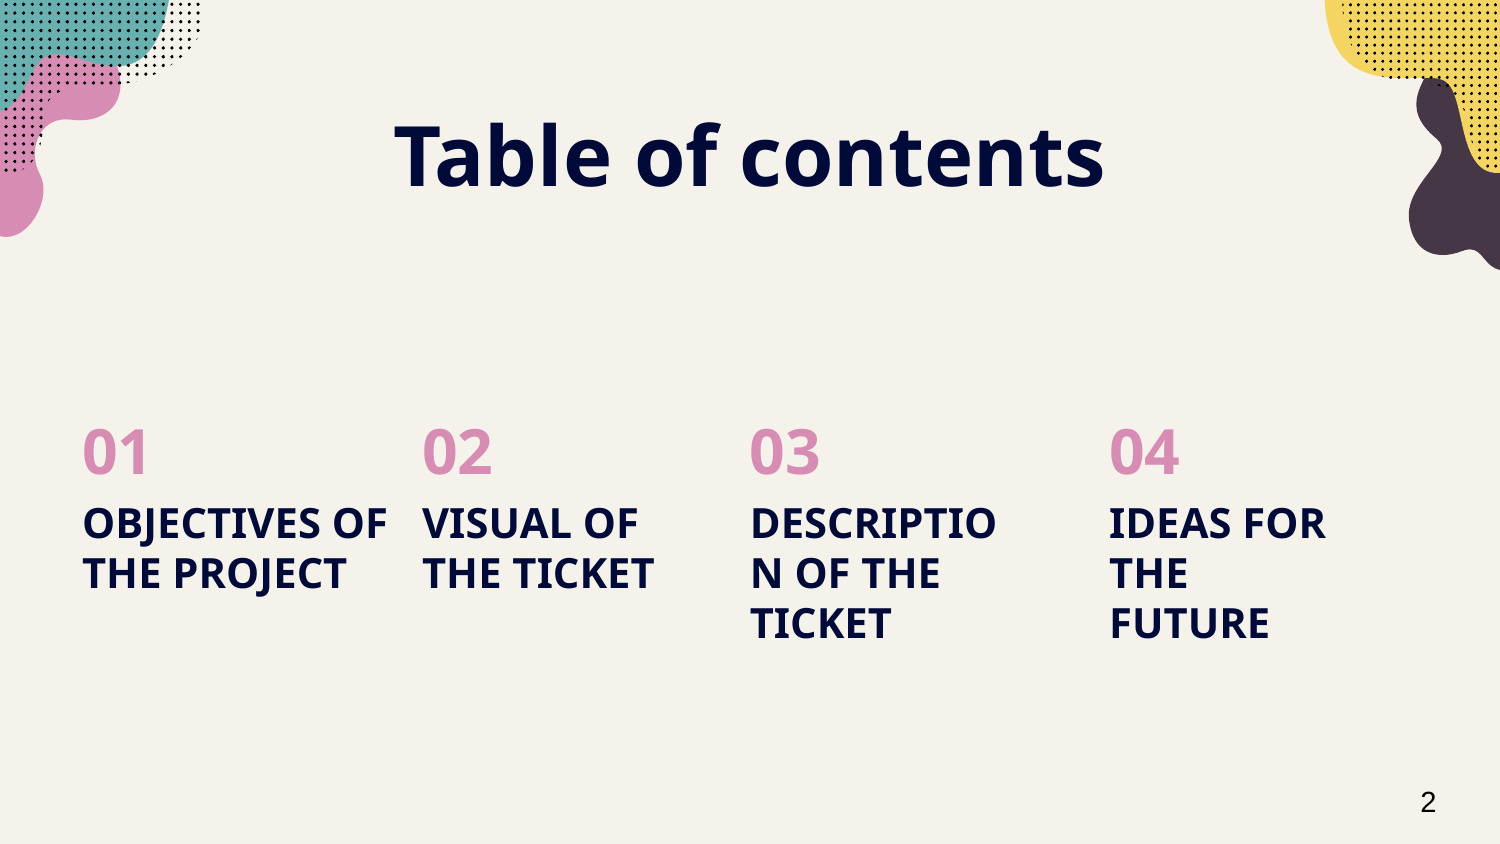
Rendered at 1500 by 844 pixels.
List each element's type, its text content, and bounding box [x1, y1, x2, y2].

title Table of contents [116, 88, 1383, 190]
text_box IDEAS FOR THE FUTURE [1094, 481, 1371, 549]
text_box 2 [1405, 776, 1471, 826]
subtitle OBJECTIVES OF THE PROJECT [67, 481, 407, 550]
subtitle DESCRIPTION OF THE TICKET [734, 481, 1021, 550]
subtitle VISUAL OF THE TICKET [407, 481, 679, 550]
title 02 [407, 422, 679, 477]
title 03 [734, 422, 1021, 477]
text_box 04 [1094, 421, 1445, 477]
title 01 [67, 422, 407, 477]
